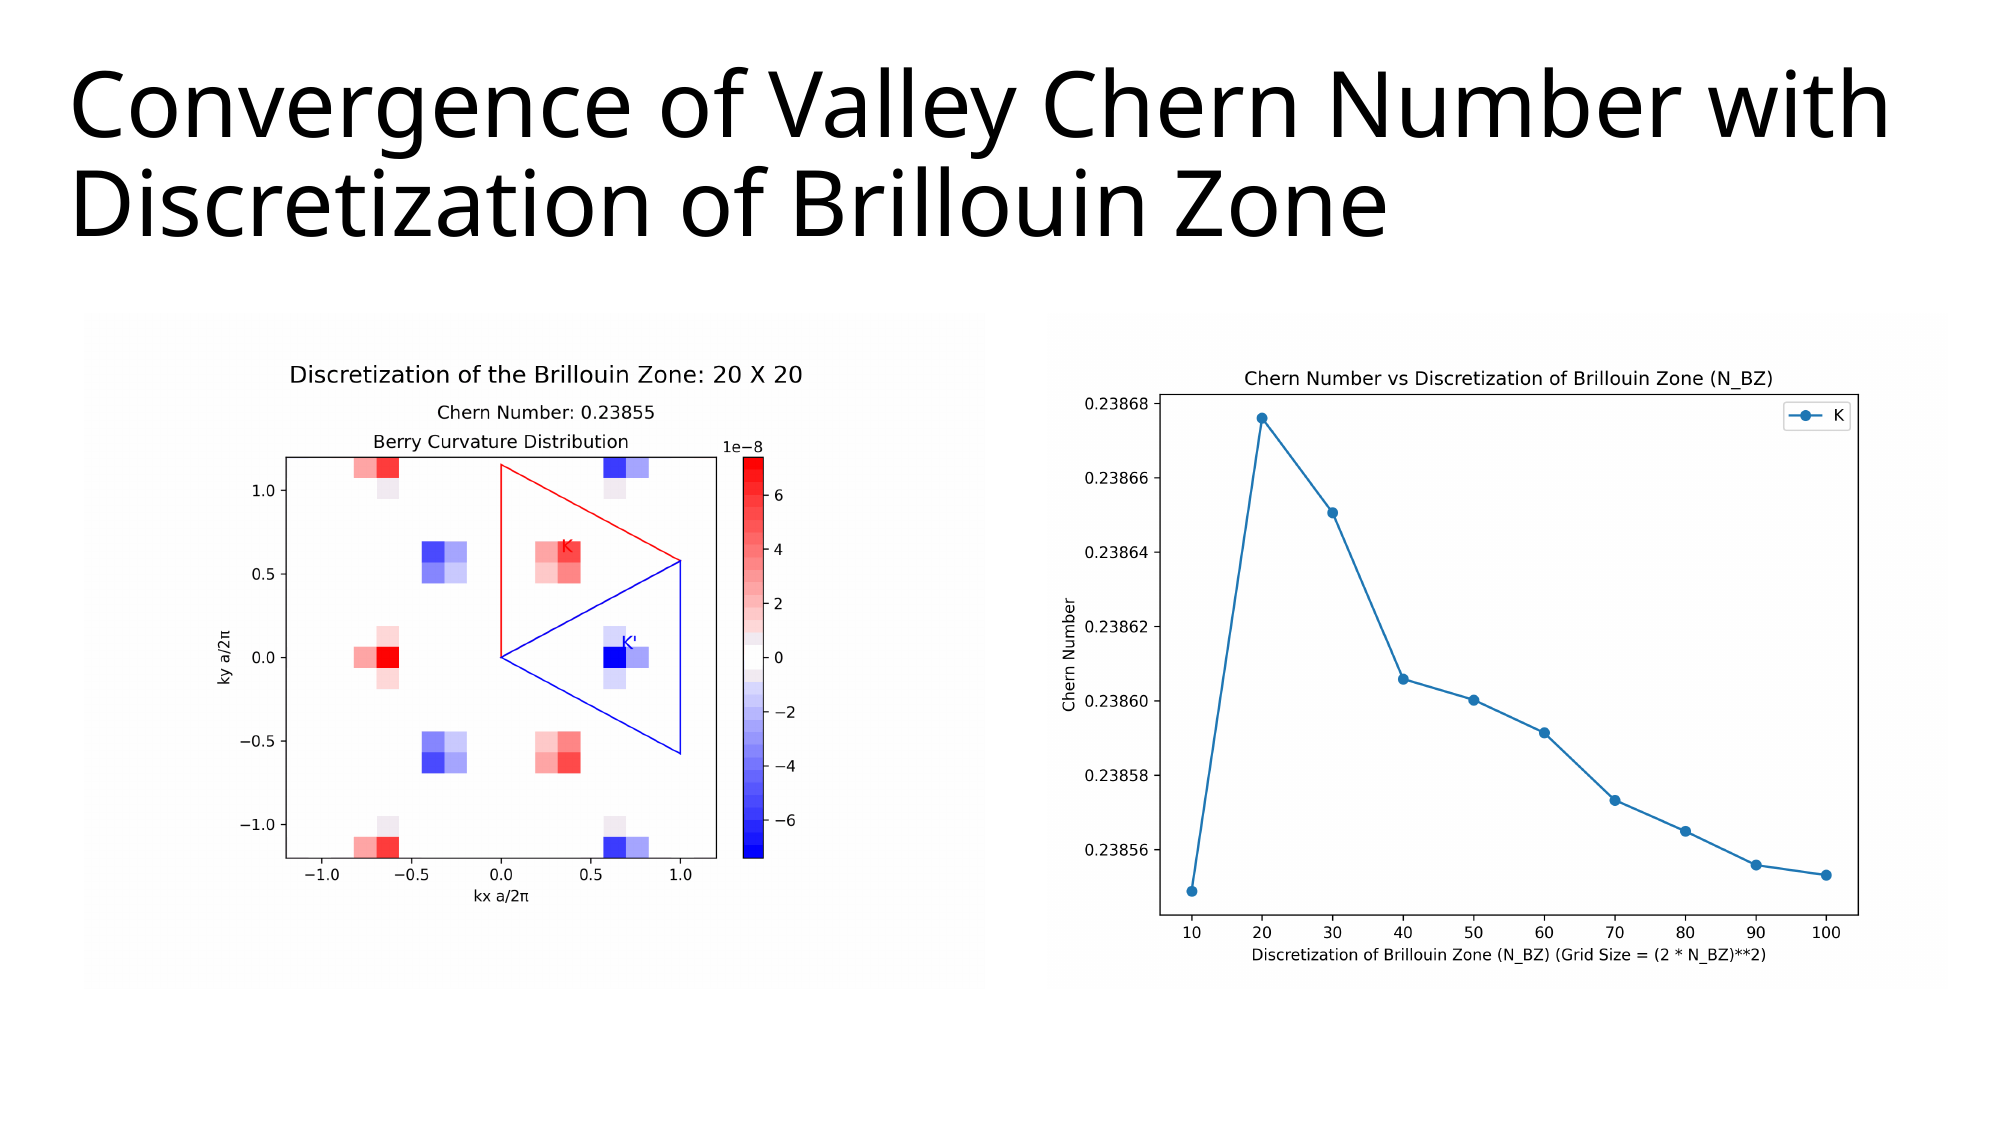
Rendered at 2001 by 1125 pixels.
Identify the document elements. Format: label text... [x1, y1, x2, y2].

title Convergence of Valley Chern Number with Discretization of Brillouin Zone [53, 49, 2000, 265]
picture [83, 312, 985, 989]
picture [1047, 312, 1949, 989]
